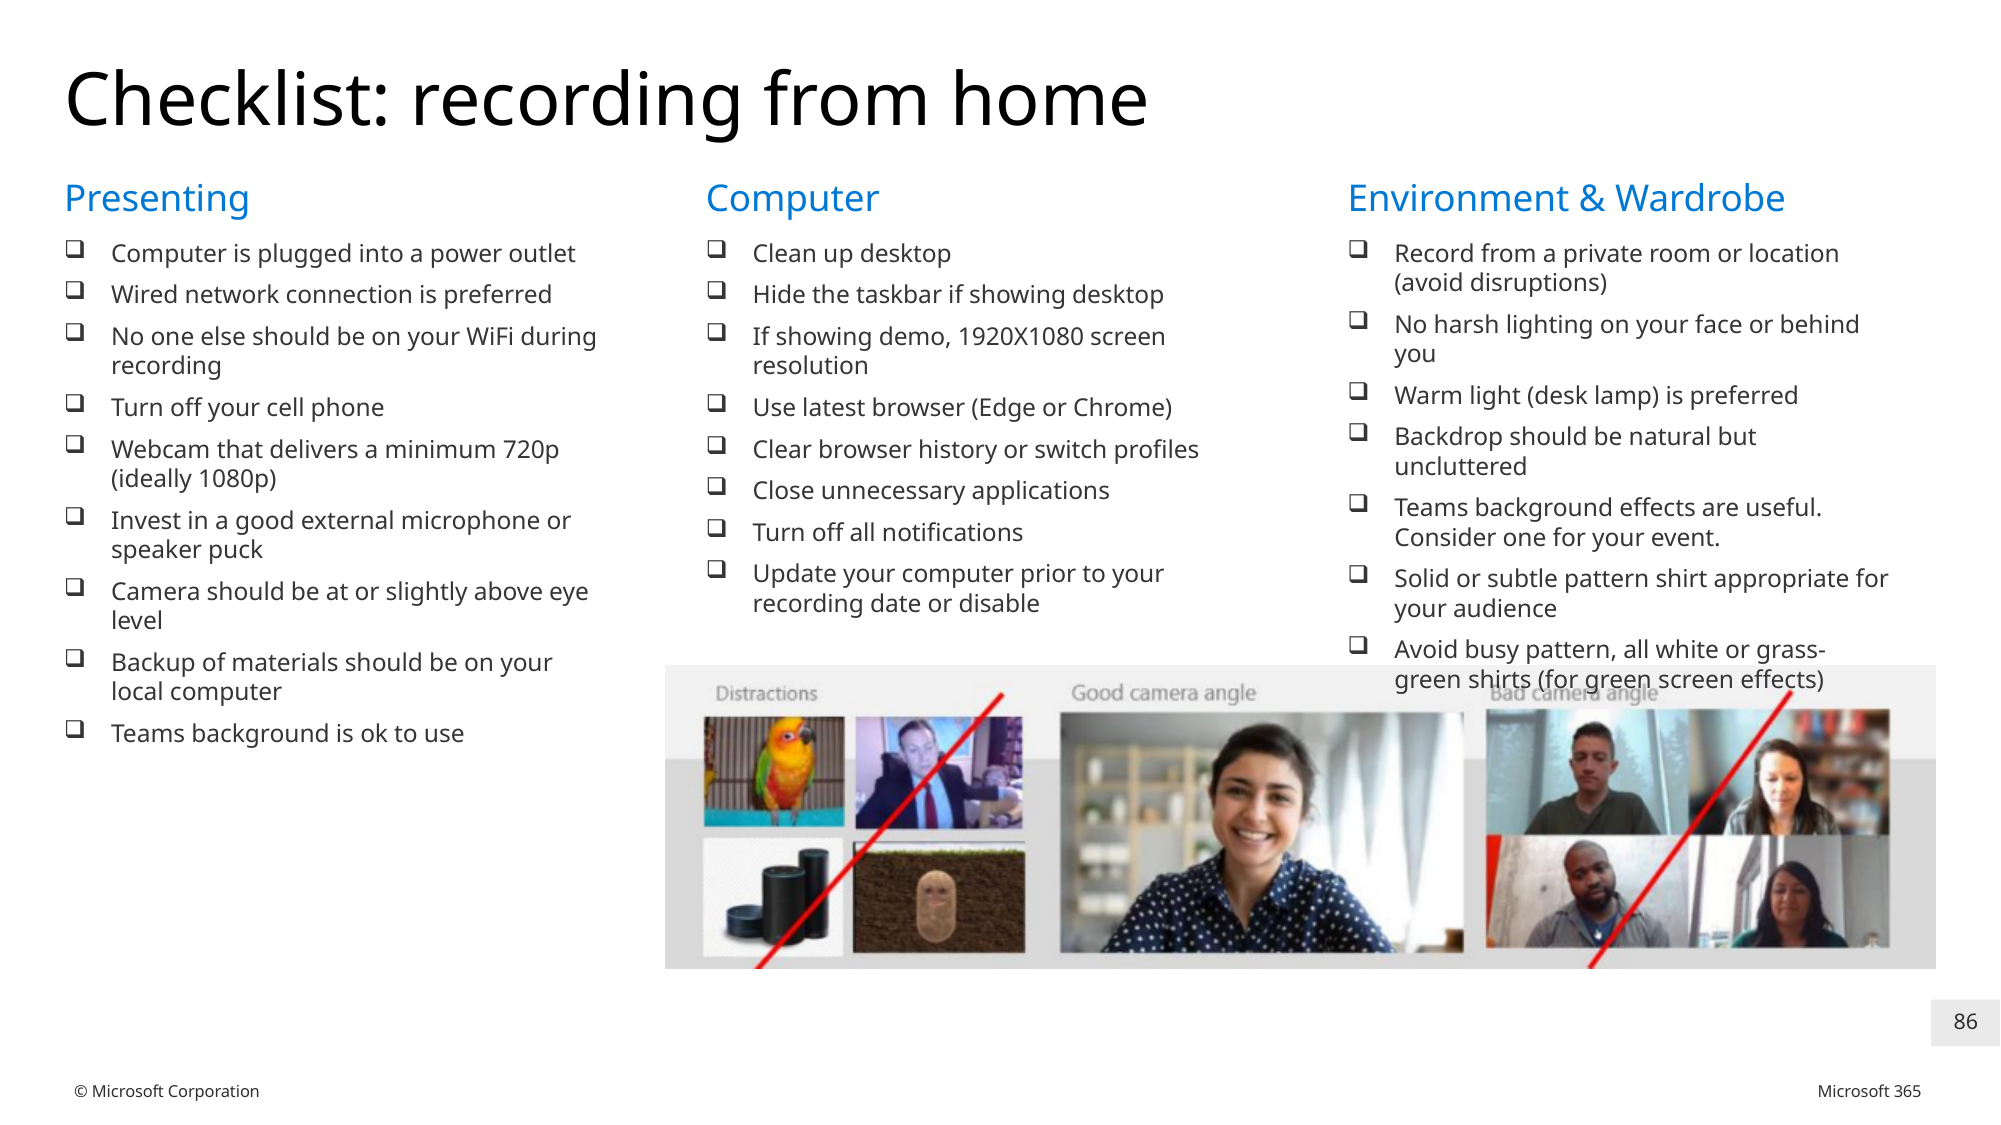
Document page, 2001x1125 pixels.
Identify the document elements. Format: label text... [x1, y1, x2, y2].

text_box Presenting Computer is plugged into a power outlet Wired network connection is preferred No one else should be on your WiFi during recording Turn off your cell phone Webcam that delivers a minimum 720p (ideally 1080p) Invest in a good external microphone or speaker puck Camera should be at or slightly above eye level Backup of materials should be on your local computer Teams background is ok to use [64, 175, 609, 748]
text_box 86 [1931, 999, 2000, 1047]
text_box Computer Clean up desktop Hide the taskbar if showing desktop If showing demo, 1920X1080 screen resolution Use latest browser (Edge or Chrome) Clear browser history or switch profiles Close unnecessary applications Turn off all notifications Update your computer prior to your recording date or disable [705, 175, 1250, 618]
picture [665, 665, 1936, 969]
title Checklist: recording from home [64, 51, 1883, 240]
text_box Environment & Wardrobe Record from a private room or location (avoid disruptions) No harsh lighting on your face or behind you Warm light (desk lamp) is preferred Backdrop should be natural but uncluttered Teams background effects are useful. Consider one for your event. Solid or subtle pattern shirt appropriate for your audience Avoid busy pattern, all white or grass-green shirts (for green screen effects) [1347, 175, 1892, 665]
